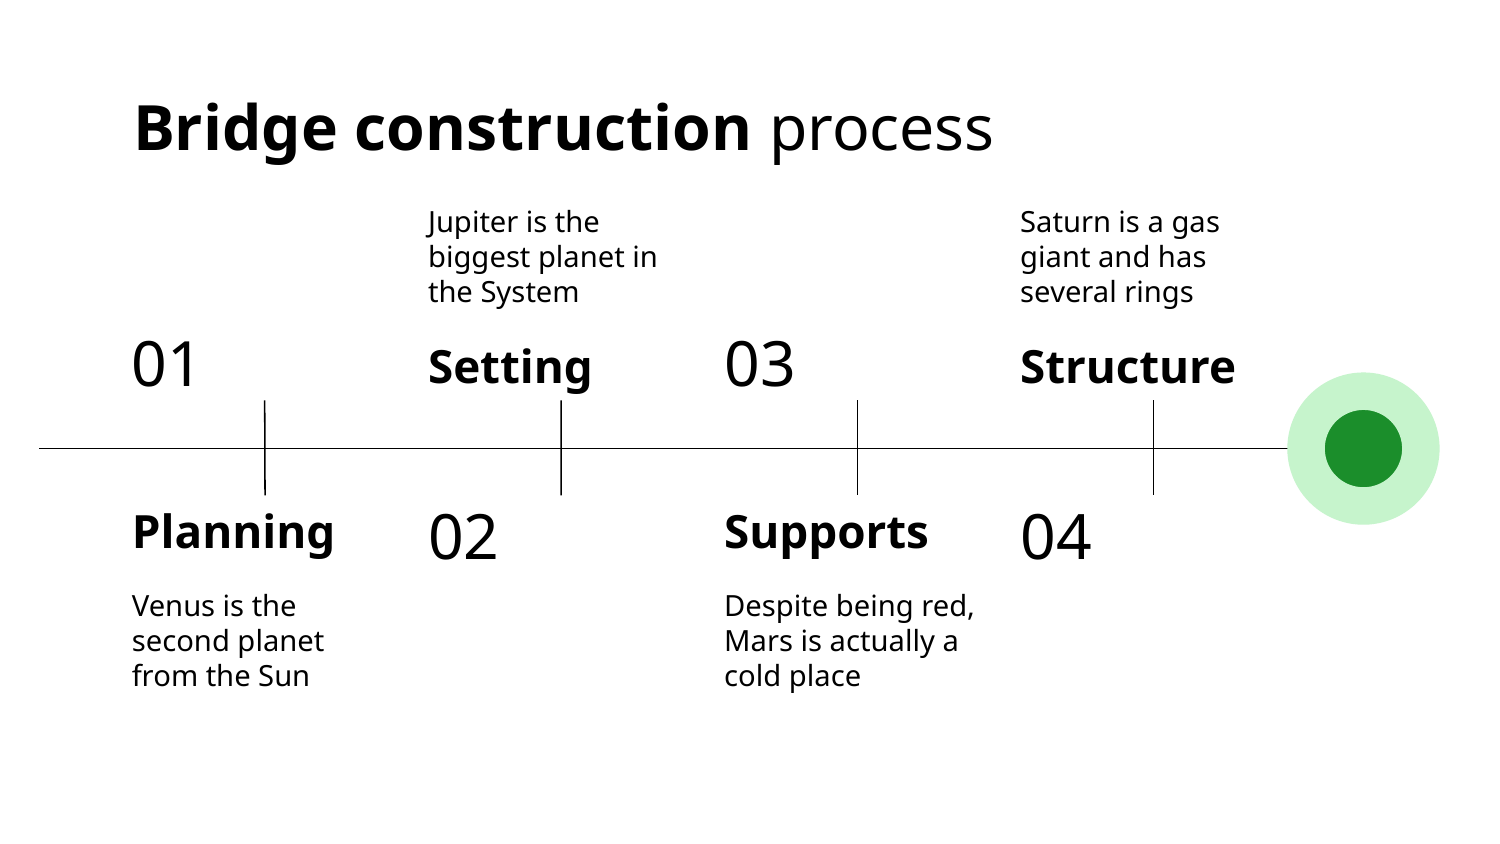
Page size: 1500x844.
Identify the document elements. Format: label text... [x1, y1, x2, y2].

text_box 03 [709, 322, 1006, 401]
text_box 04 [1005, 495, 1302, 573]
text_box Supports [709, 495, 1005, 572]
text_box Structure [1006, 322, 1302, 401]
text_box Saturn is a gas giant and has several rings [1005, 191, 1302, 322]
text_box Setting [413, 324, 709, 401]
text_box Jupiter is the biggest planet in the System [413, 191, 710, 324]
text_box [1306, 391, 1421, 506]
title Bridge construction process [118, 72, 1382, 167]
text_box 02 [413, 495, 709, 573]
text_box Venus is the second planet from the Sun [116, 572, 414, 705]
text_box Planning [116, 495, 413, 572]
text_box 01 [116, 322, 413, 401]
text_box Despite being red, Mars is actually a cold place [709, 572, 1006, 705]
